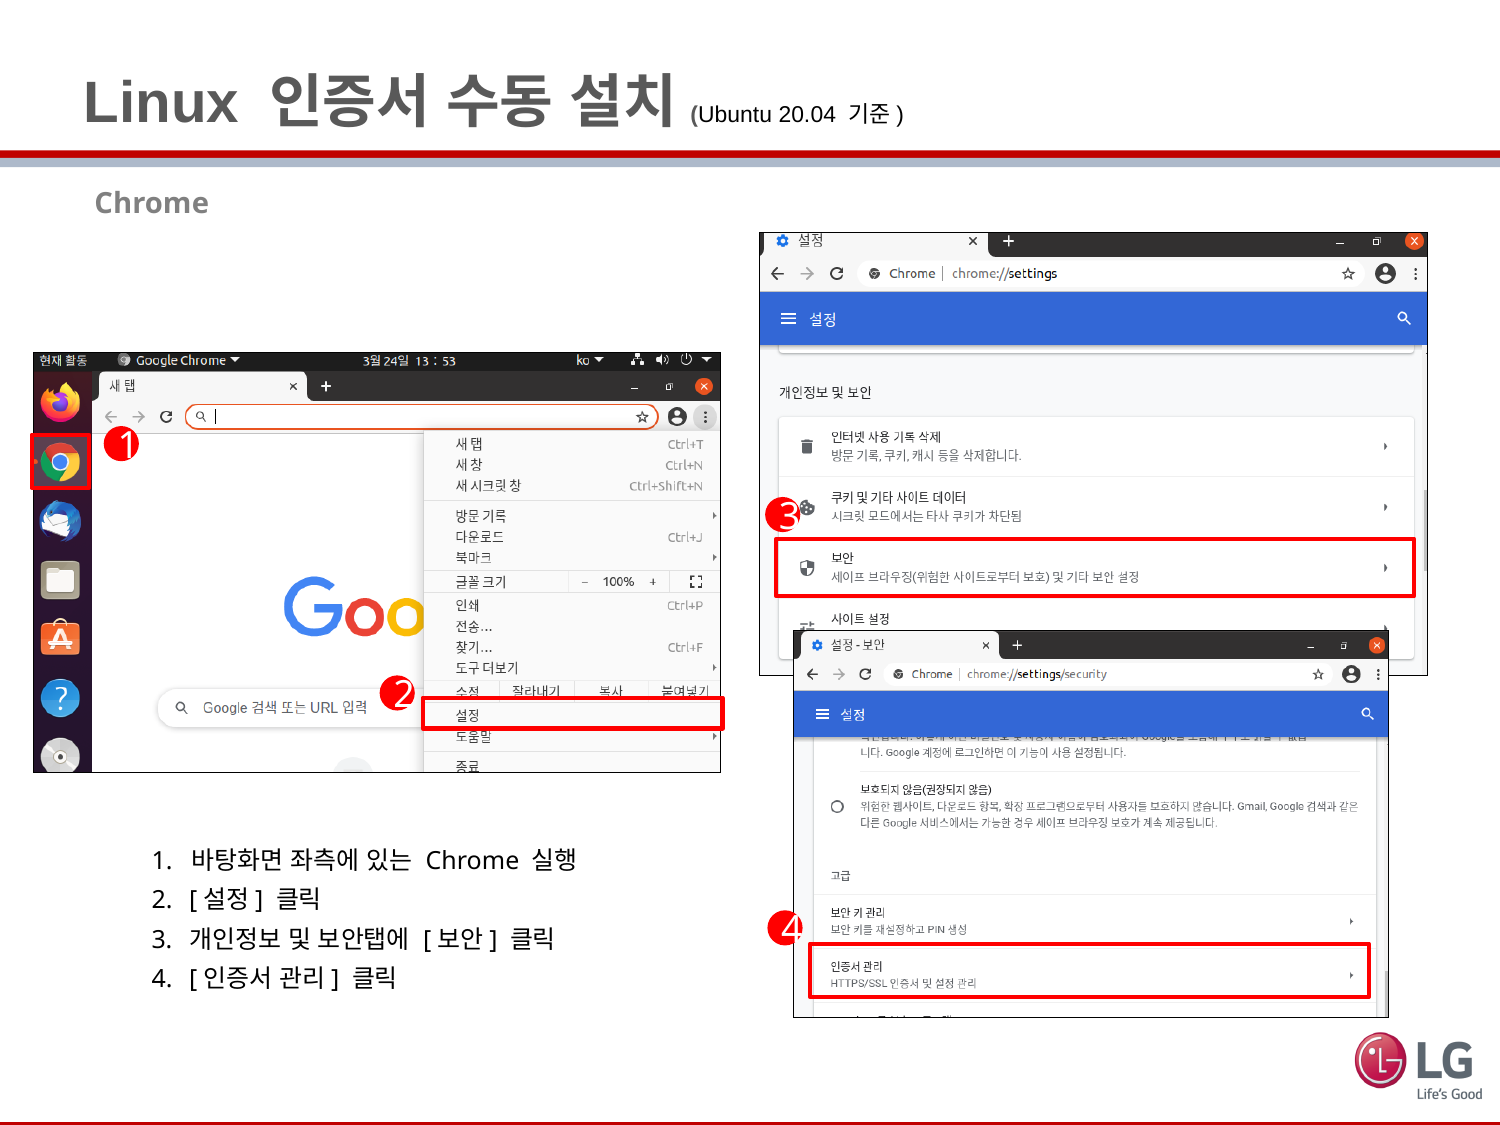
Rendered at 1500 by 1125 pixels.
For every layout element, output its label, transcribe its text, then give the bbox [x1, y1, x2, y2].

picture [33, 351, 721, 773]
text_box Chrome [94, 184, 1453, 220]
text_box 4 [767, 910, 787, 946]
text_box 1. 바탕화면 좌측에 있는 Chrome 실행 [설정] 클릭 개인정보 및 보안탭에 [보안] 클릭 [인증서 관리] 클릭 [136, 827, 668, 1001]
picture [758, 232, 1428, 1018]
text_box Linux 인증서 수동 설치(Ubuntu 20.04 기준) [69, 60, 1428, 138]
picture [1346, 1021, 1486, 1106]
